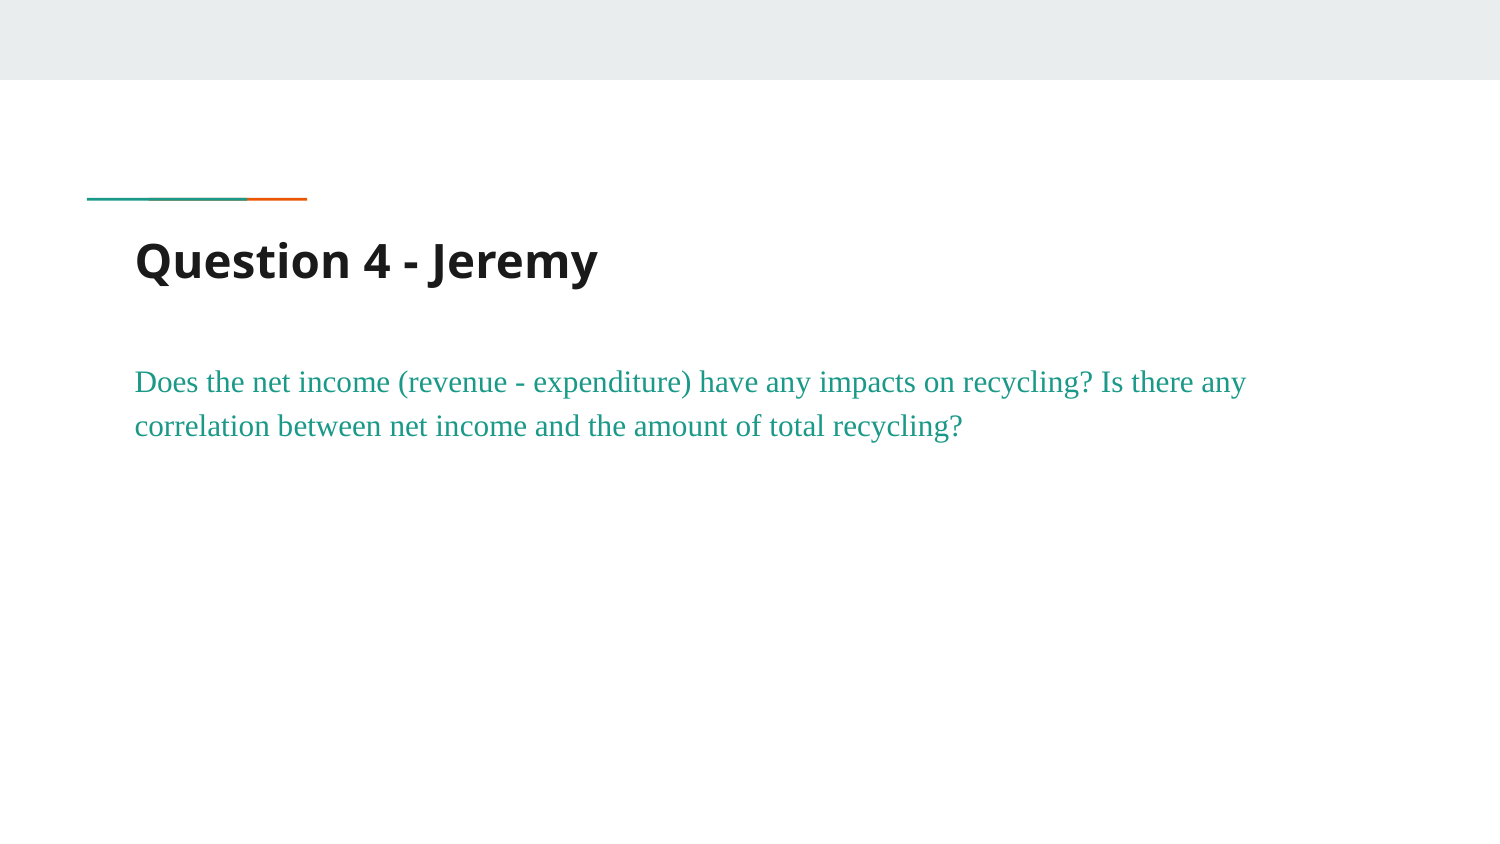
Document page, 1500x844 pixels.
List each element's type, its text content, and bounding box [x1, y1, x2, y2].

list Does the net income (revenue - expenditure) have any impacts on recycling? Is there any correlation between net income and the amount of total recycling? [119, 341, 1381, 712]
title Question 4 - Jeremy [119, 216, 1381, 305]
